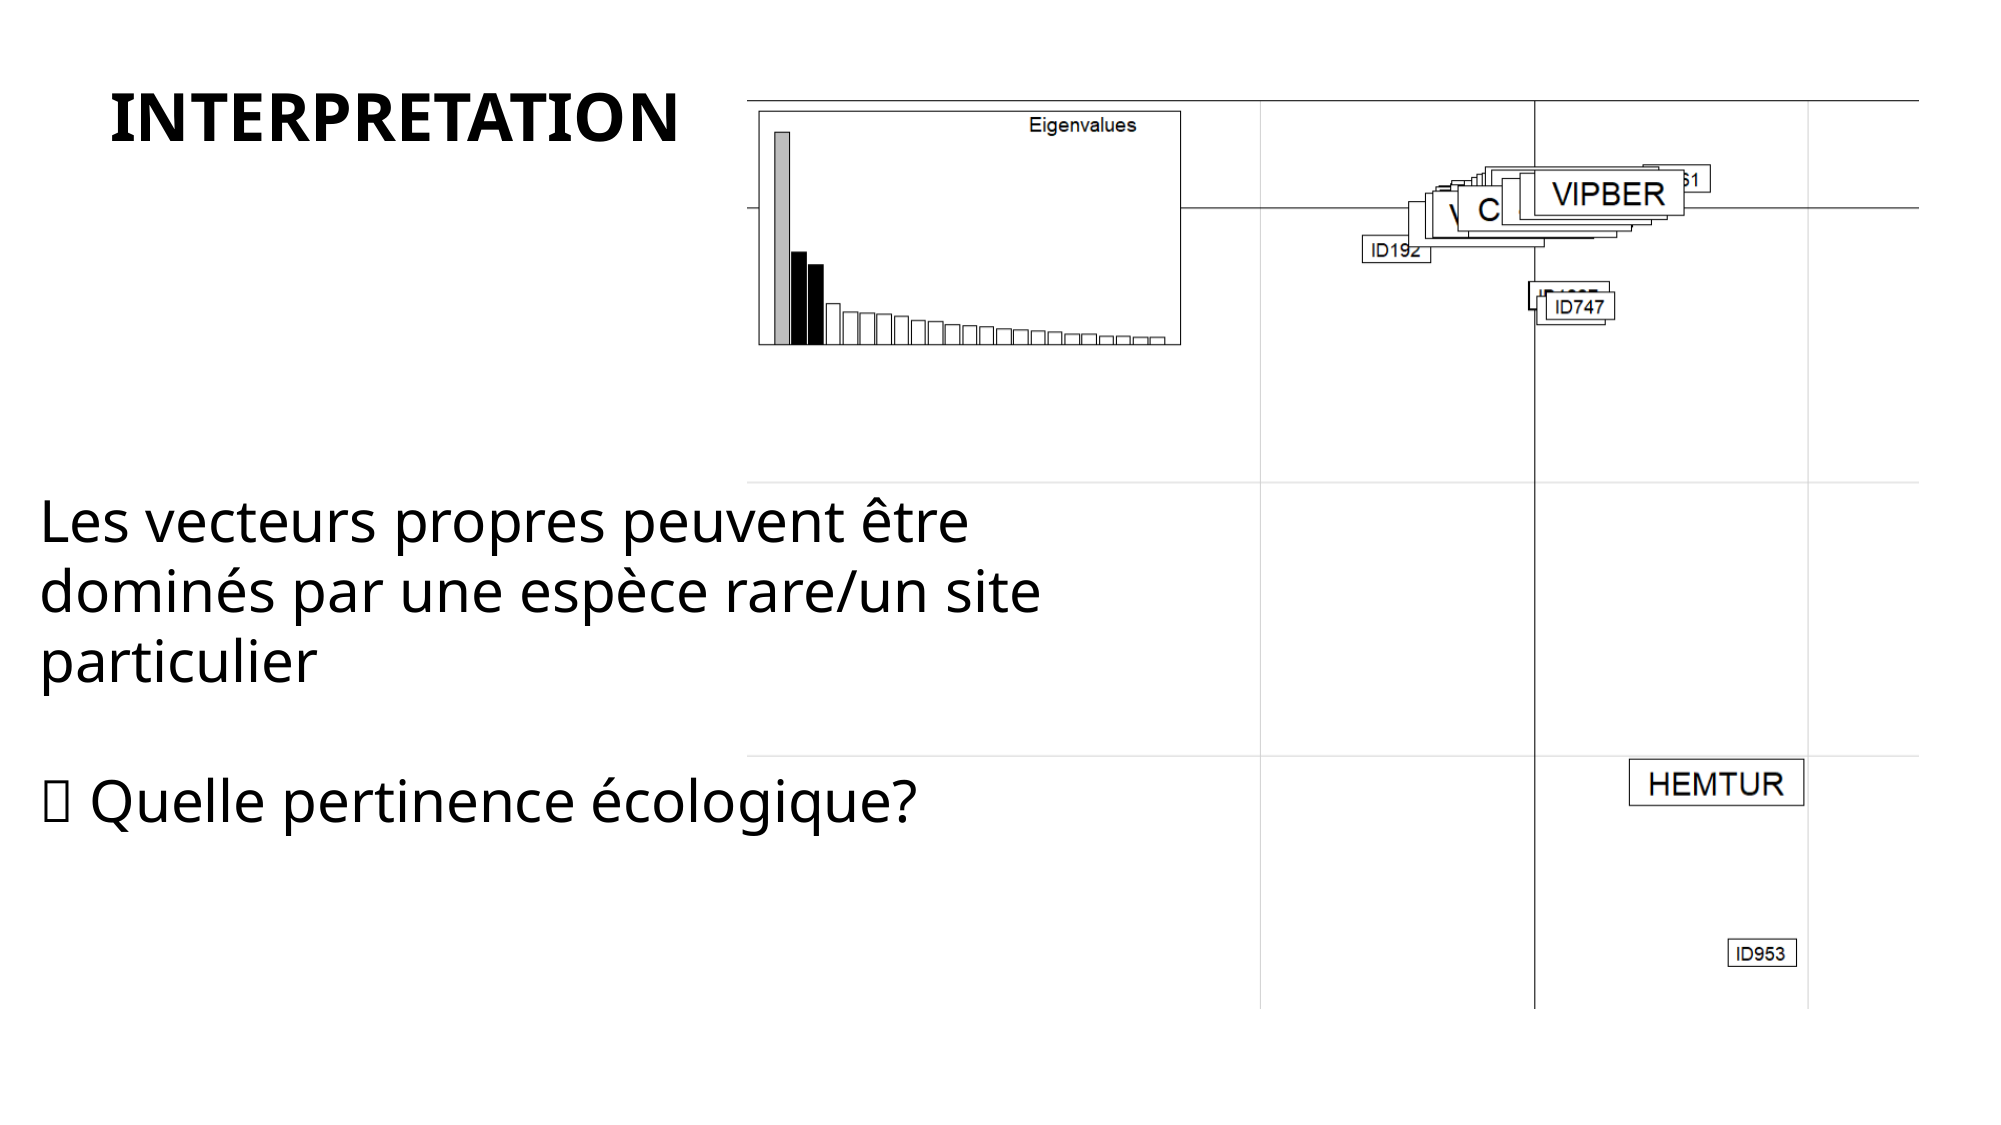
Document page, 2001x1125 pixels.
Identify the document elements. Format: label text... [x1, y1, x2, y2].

text_box Les vecteurs propres peuvent être dominés par une espèce rare/un site particulier  Quelle pertinence écologique? [24, 476, 747, 842]
text_box INTERPRETATION [95, 67, 1096, 163]
picture [747, 96, 1919, 1009]
